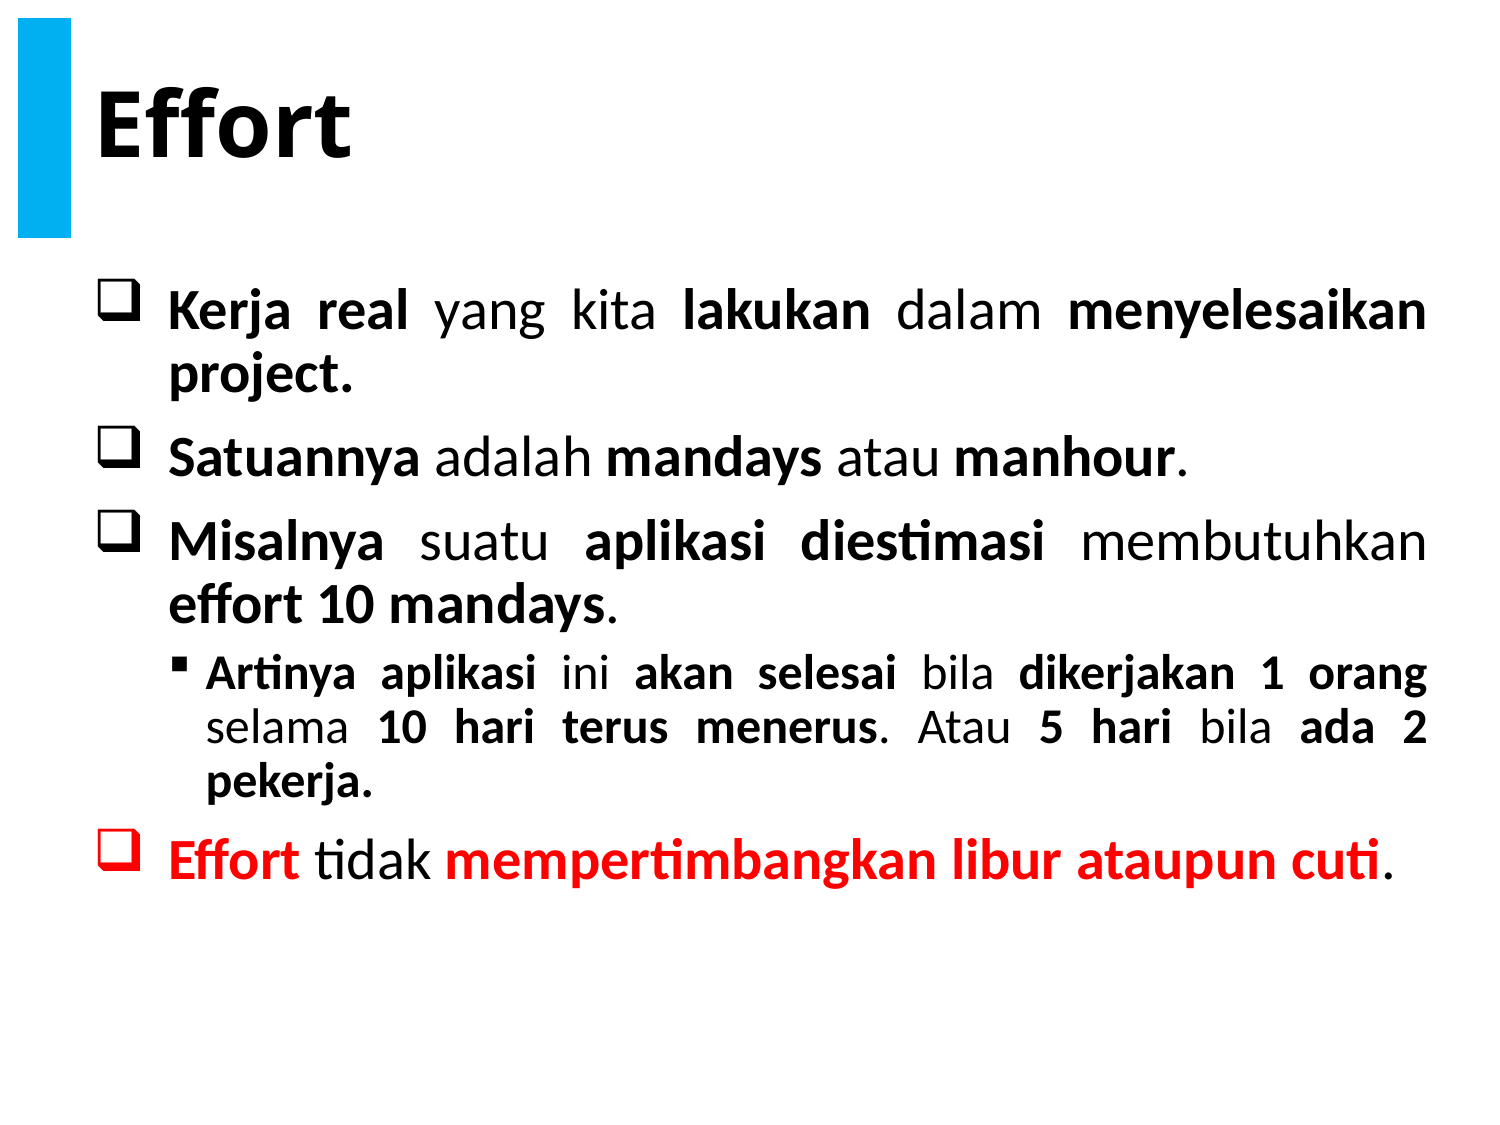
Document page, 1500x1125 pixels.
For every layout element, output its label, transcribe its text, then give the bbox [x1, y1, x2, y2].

list Kerja real yang kita lakukan dalam menyelesaikan project. Satuannya adalah mandays atau manhour. Misalnya suatu aplikasi diestimasi membutuhkan effort 10 mandays. Artinya aplikasi ini akan selesai bila dikerjakan 1 orang selama 10 hari terus menerus. Atau 5 hari bila ada 2 pekerja. Effort tidak mempertimbangkan libur ataupun cuti. [78, 272, 1443, 1070]
title Effort [78, 19, 1443, 237]
